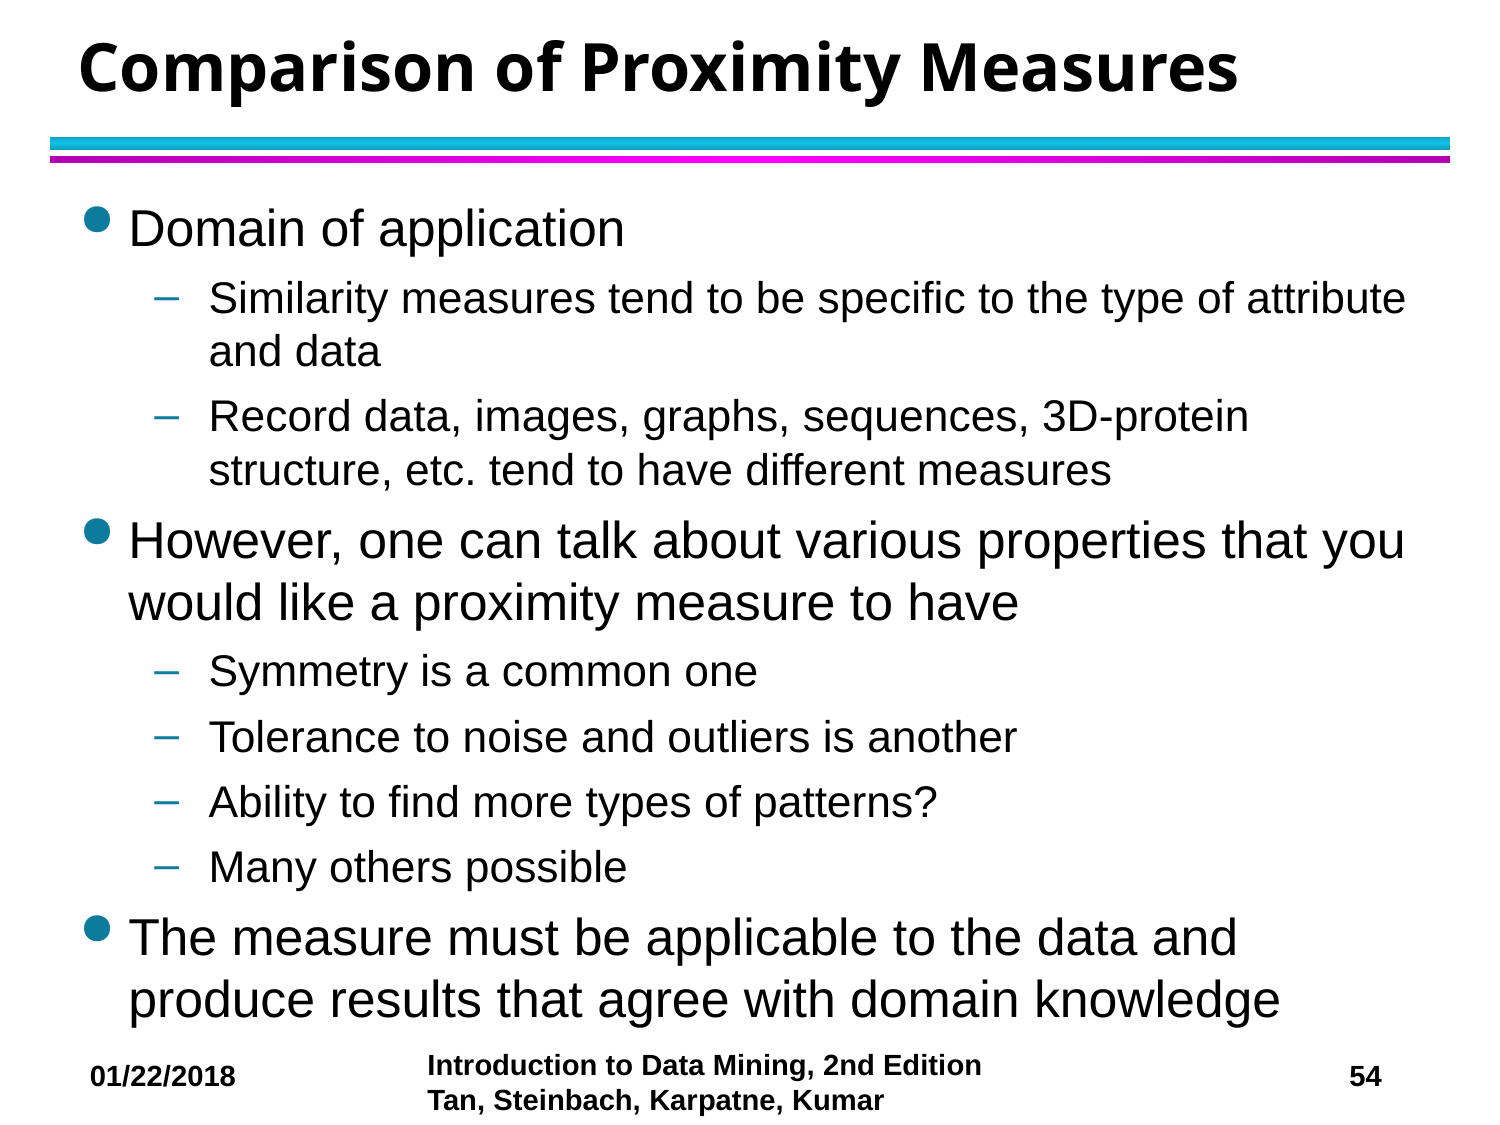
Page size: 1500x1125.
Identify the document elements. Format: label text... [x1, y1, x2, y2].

list Domain of application Similarity measures tend to be specific to the type of attribute and data Record data, images, graphs, sequences, 3D-protein structure, etc. tend to have different measures However, one can talk about various properties that you would like a proximity measure to have Symmetry is a common one Tolerance to noise and outliers is another Ability to find more types of patterns? Many others possible The measure must be applicable to the data and produce results that agree with domain knowledge [67, 187, 1432, 1038]
title Comparison of Proximity Measures [62, 24, 1421, 113]
